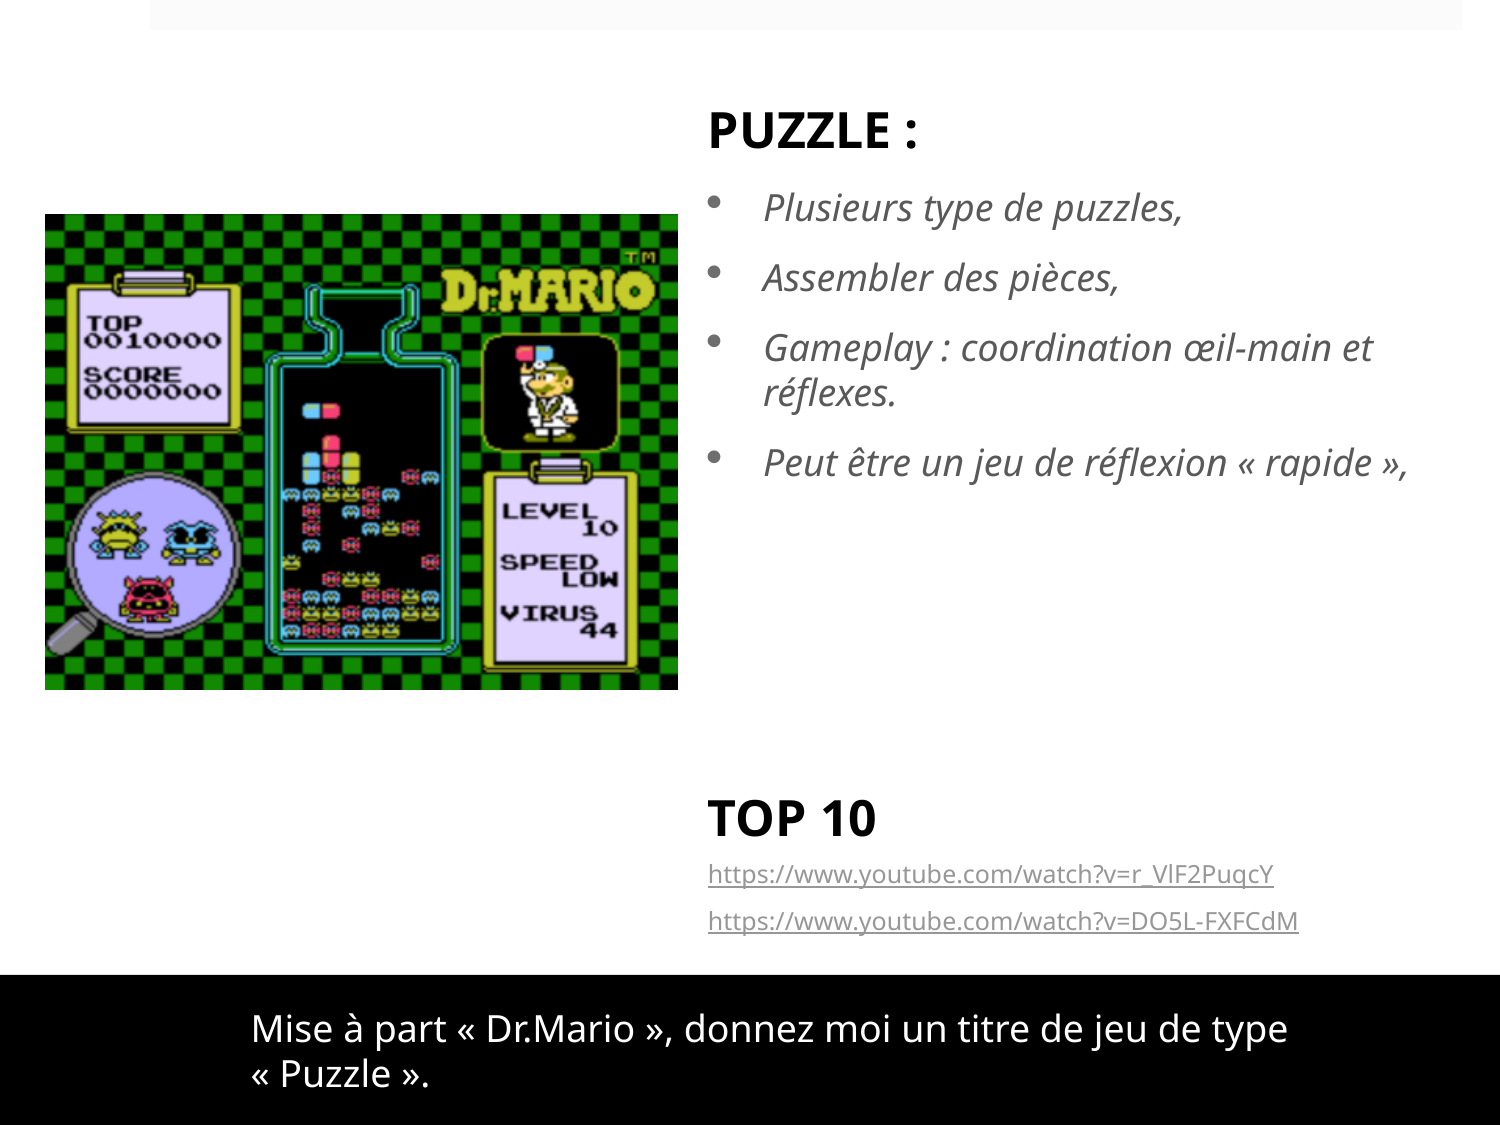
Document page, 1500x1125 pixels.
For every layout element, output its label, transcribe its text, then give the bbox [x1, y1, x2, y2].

text_box PUZZLE : Plusieurs type de puzzles, Assembler des pièces, Gameplay : coordination œil-main et réflexes. Peut être un jeu de réflexion « rapide », TOP 10 https://www.youtube.com/watch?v=r_VlF2PuqcY https://www.youtube.com/watch?v=DO5L-FXFCdM 648 [635, 91, 1483, 814]
picture [44, 214, 679, 690]
text_box Mise à part « Dr.Mario », donnez moi un titre de jeu de type « Puzzle ». [0, 974, 1500, 1125]
